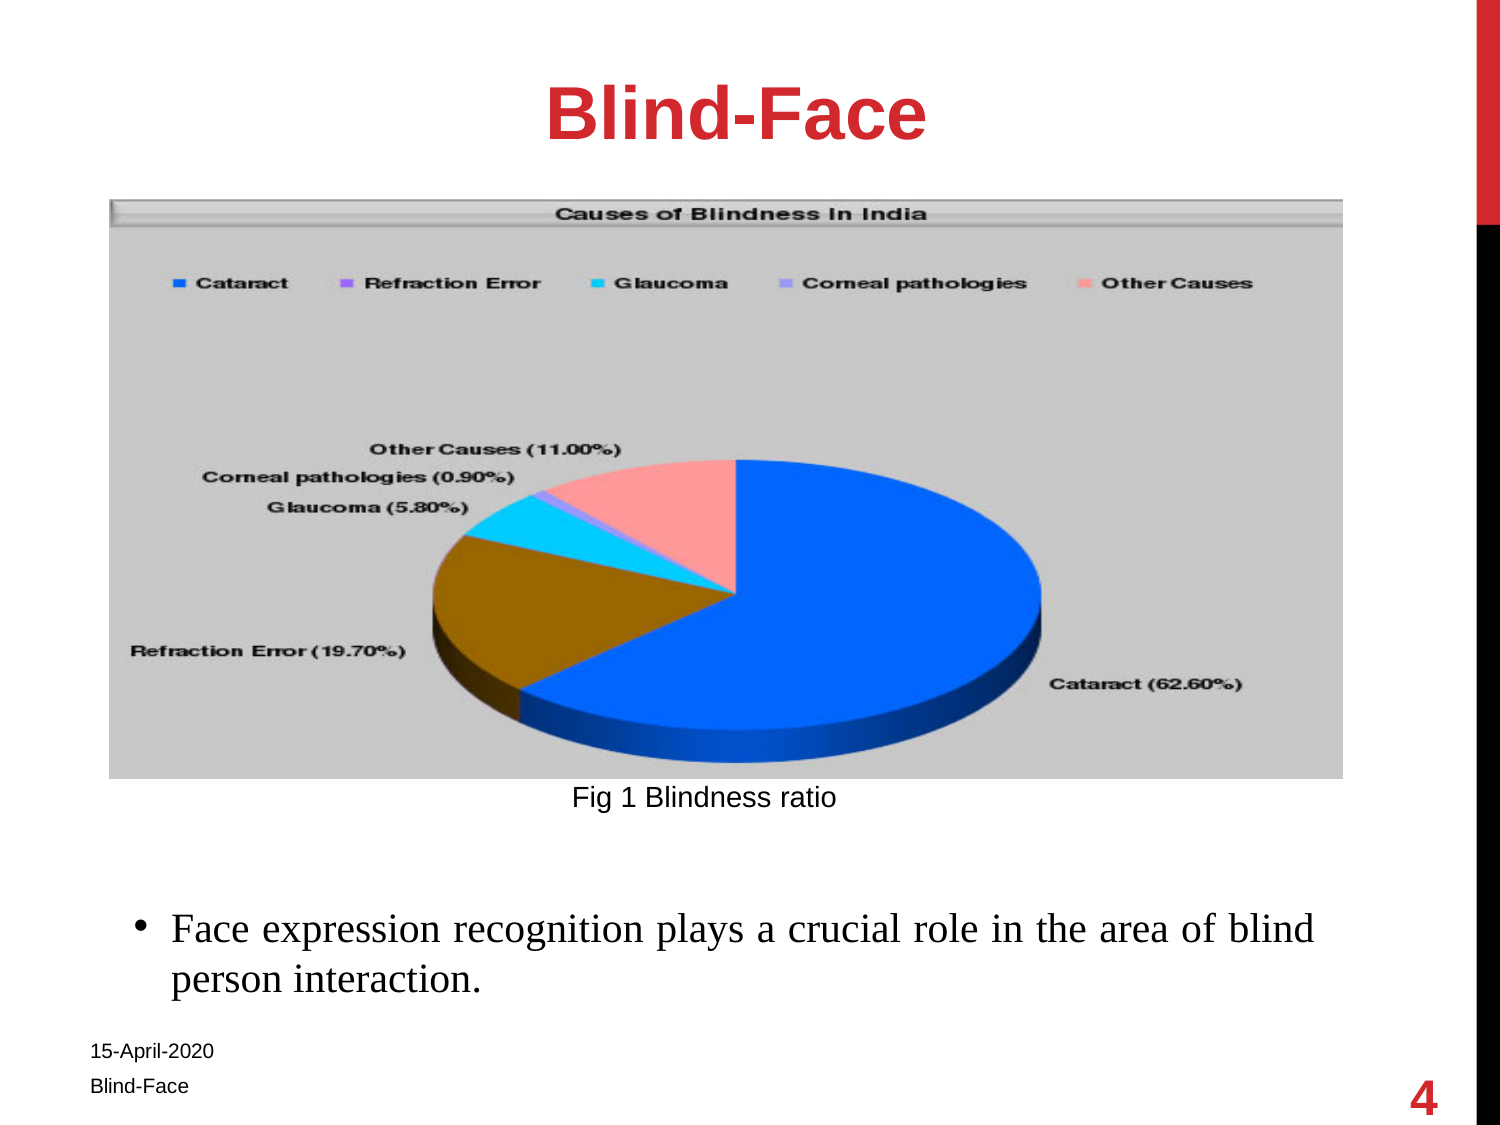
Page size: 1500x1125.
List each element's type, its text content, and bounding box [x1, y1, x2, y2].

picture [109, 199, 1344, 779]
list Face expression recognition plays a crucial role in the area of blind person interaction. [80, 835, 1331, 1058]
slide_number 15-April-2020 [75, 1012, 638, 1063]
title Blind-Face [12, 40, 1463, 162]
text_box Fig 1 Blindness ratio [373, 788, 1036, 822]
slide_number 4 [1395, 987, 1483, 1125]
footer Blind-Face [75, 1065, 638, 1112]
